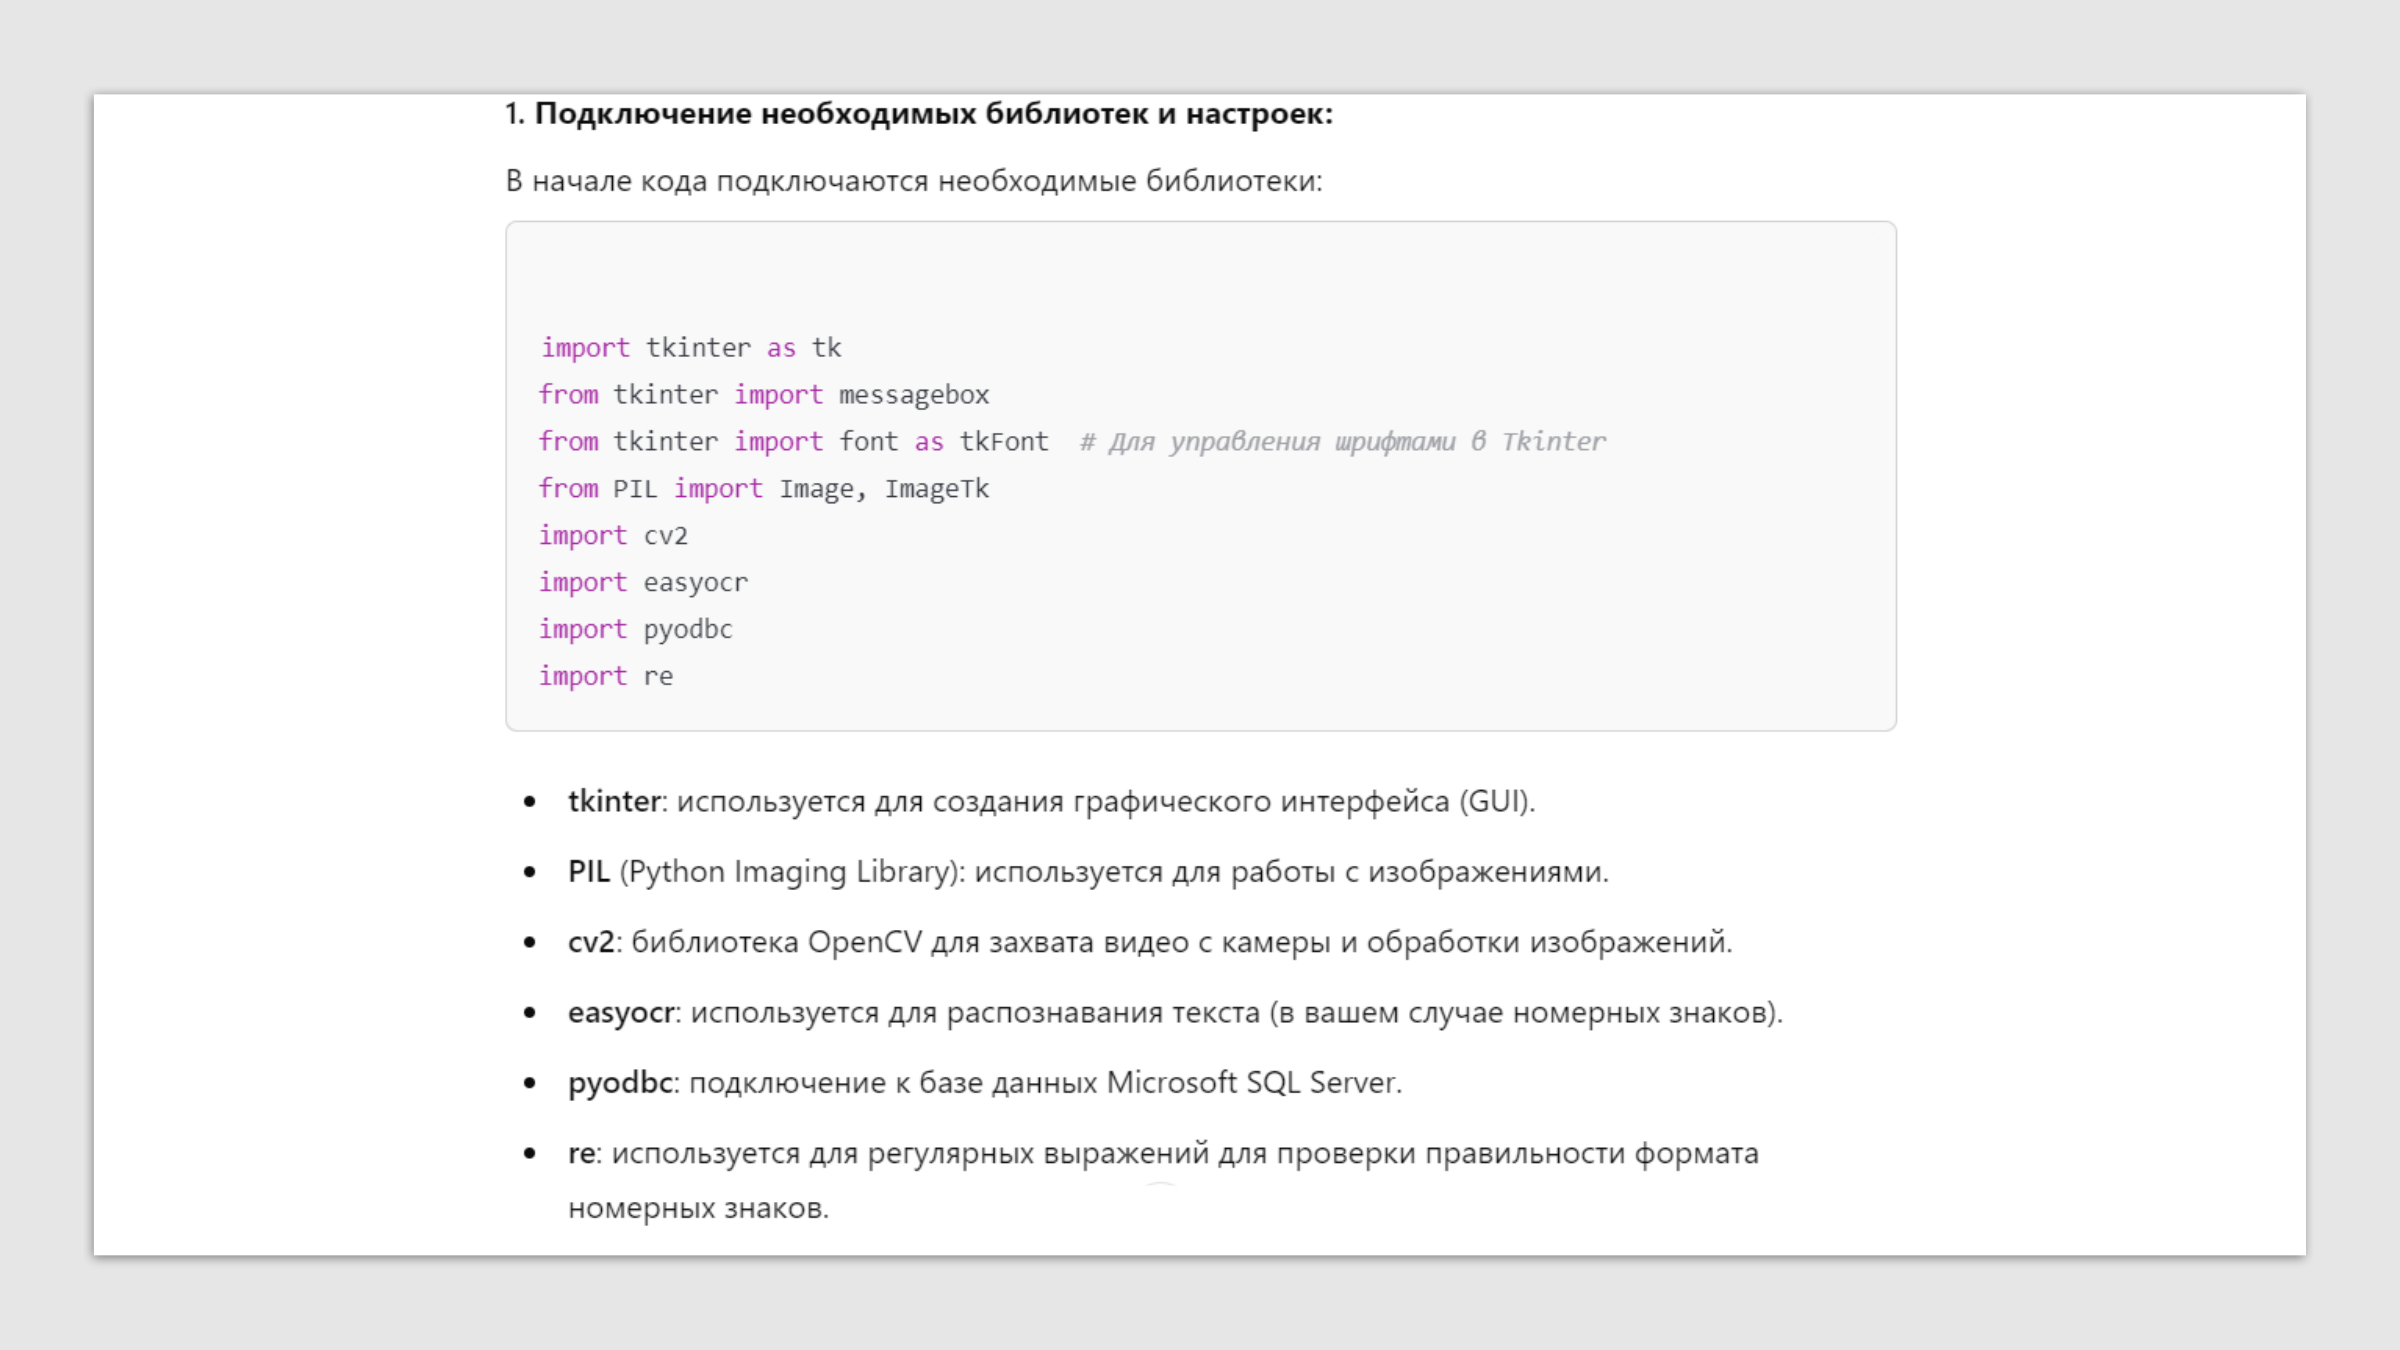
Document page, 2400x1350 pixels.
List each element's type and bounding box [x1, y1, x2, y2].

picture [479, 99, 1921, 1251]
text_box [93, 93, 2307, 1256]
text_box [0, 0, 2400, 1350]
